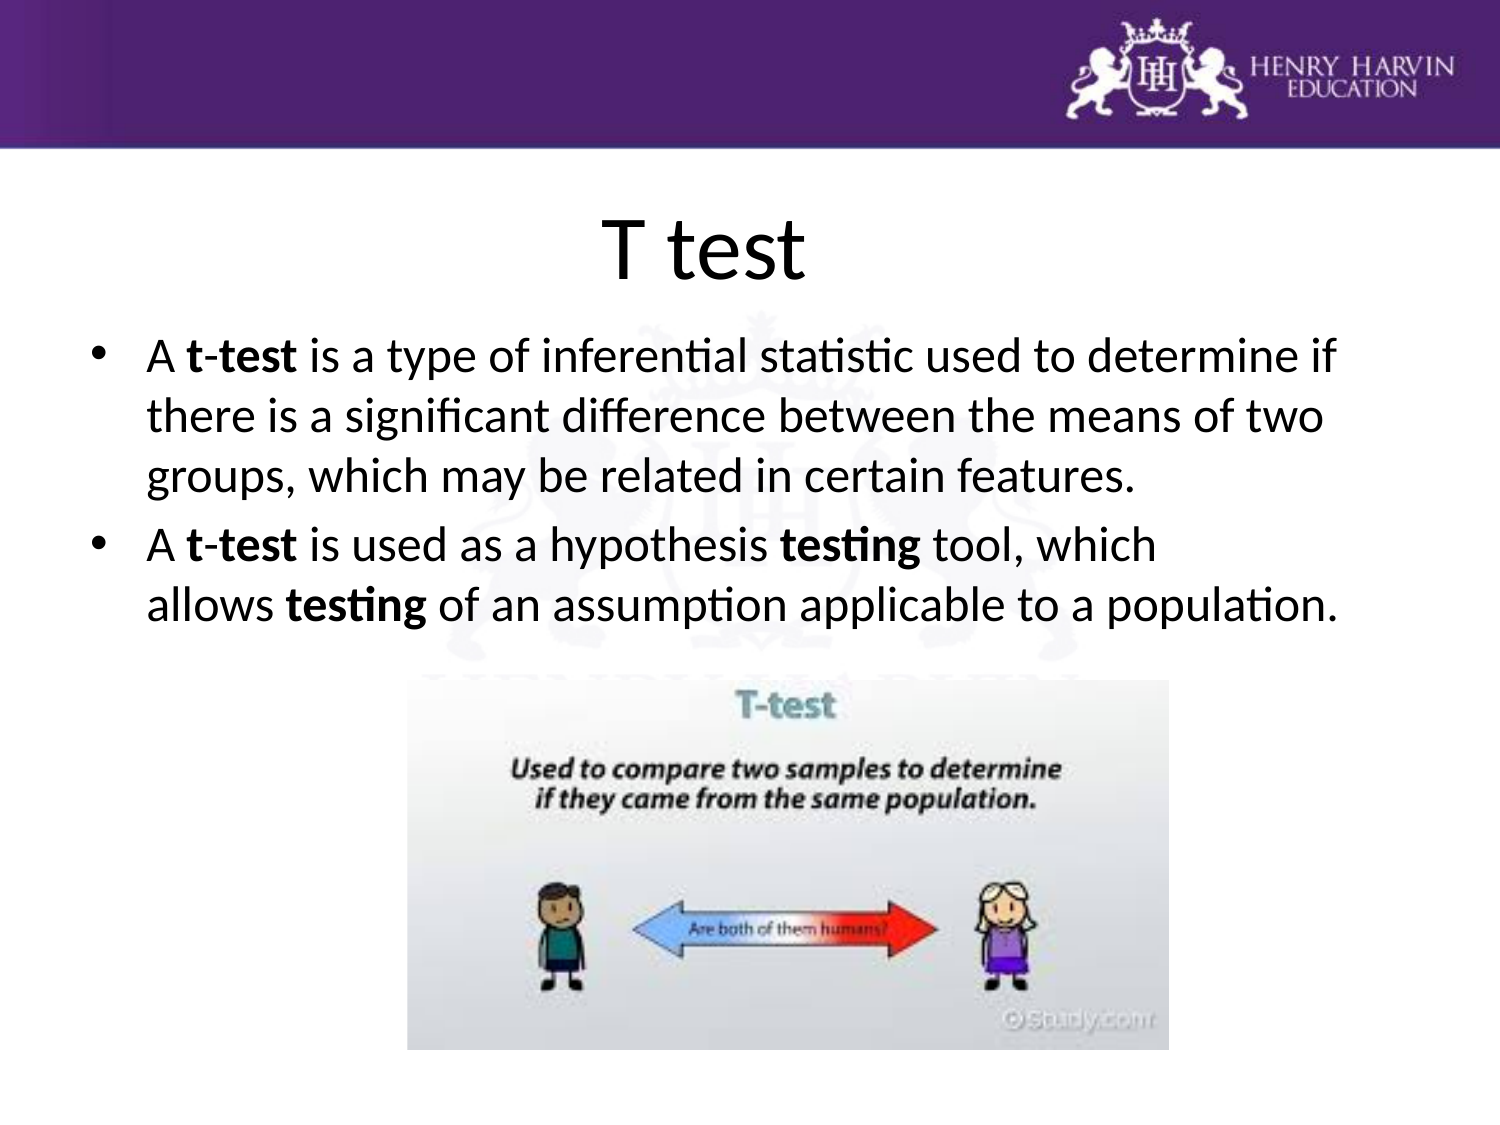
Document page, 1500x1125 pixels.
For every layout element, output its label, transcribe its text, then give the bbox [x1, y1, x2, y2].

list A t-test is a type of inferential statistic used to determine if there is a significant difference between the means of two groups, which may be related in certain features. A t-test is used as a hypothesis testing tool, which allows testing of an assumption applicable to a population. [75, 314, 1400, 646]
picture [0, 0, 1500, 1125]
title T test [29, 149, 1380, 337]
